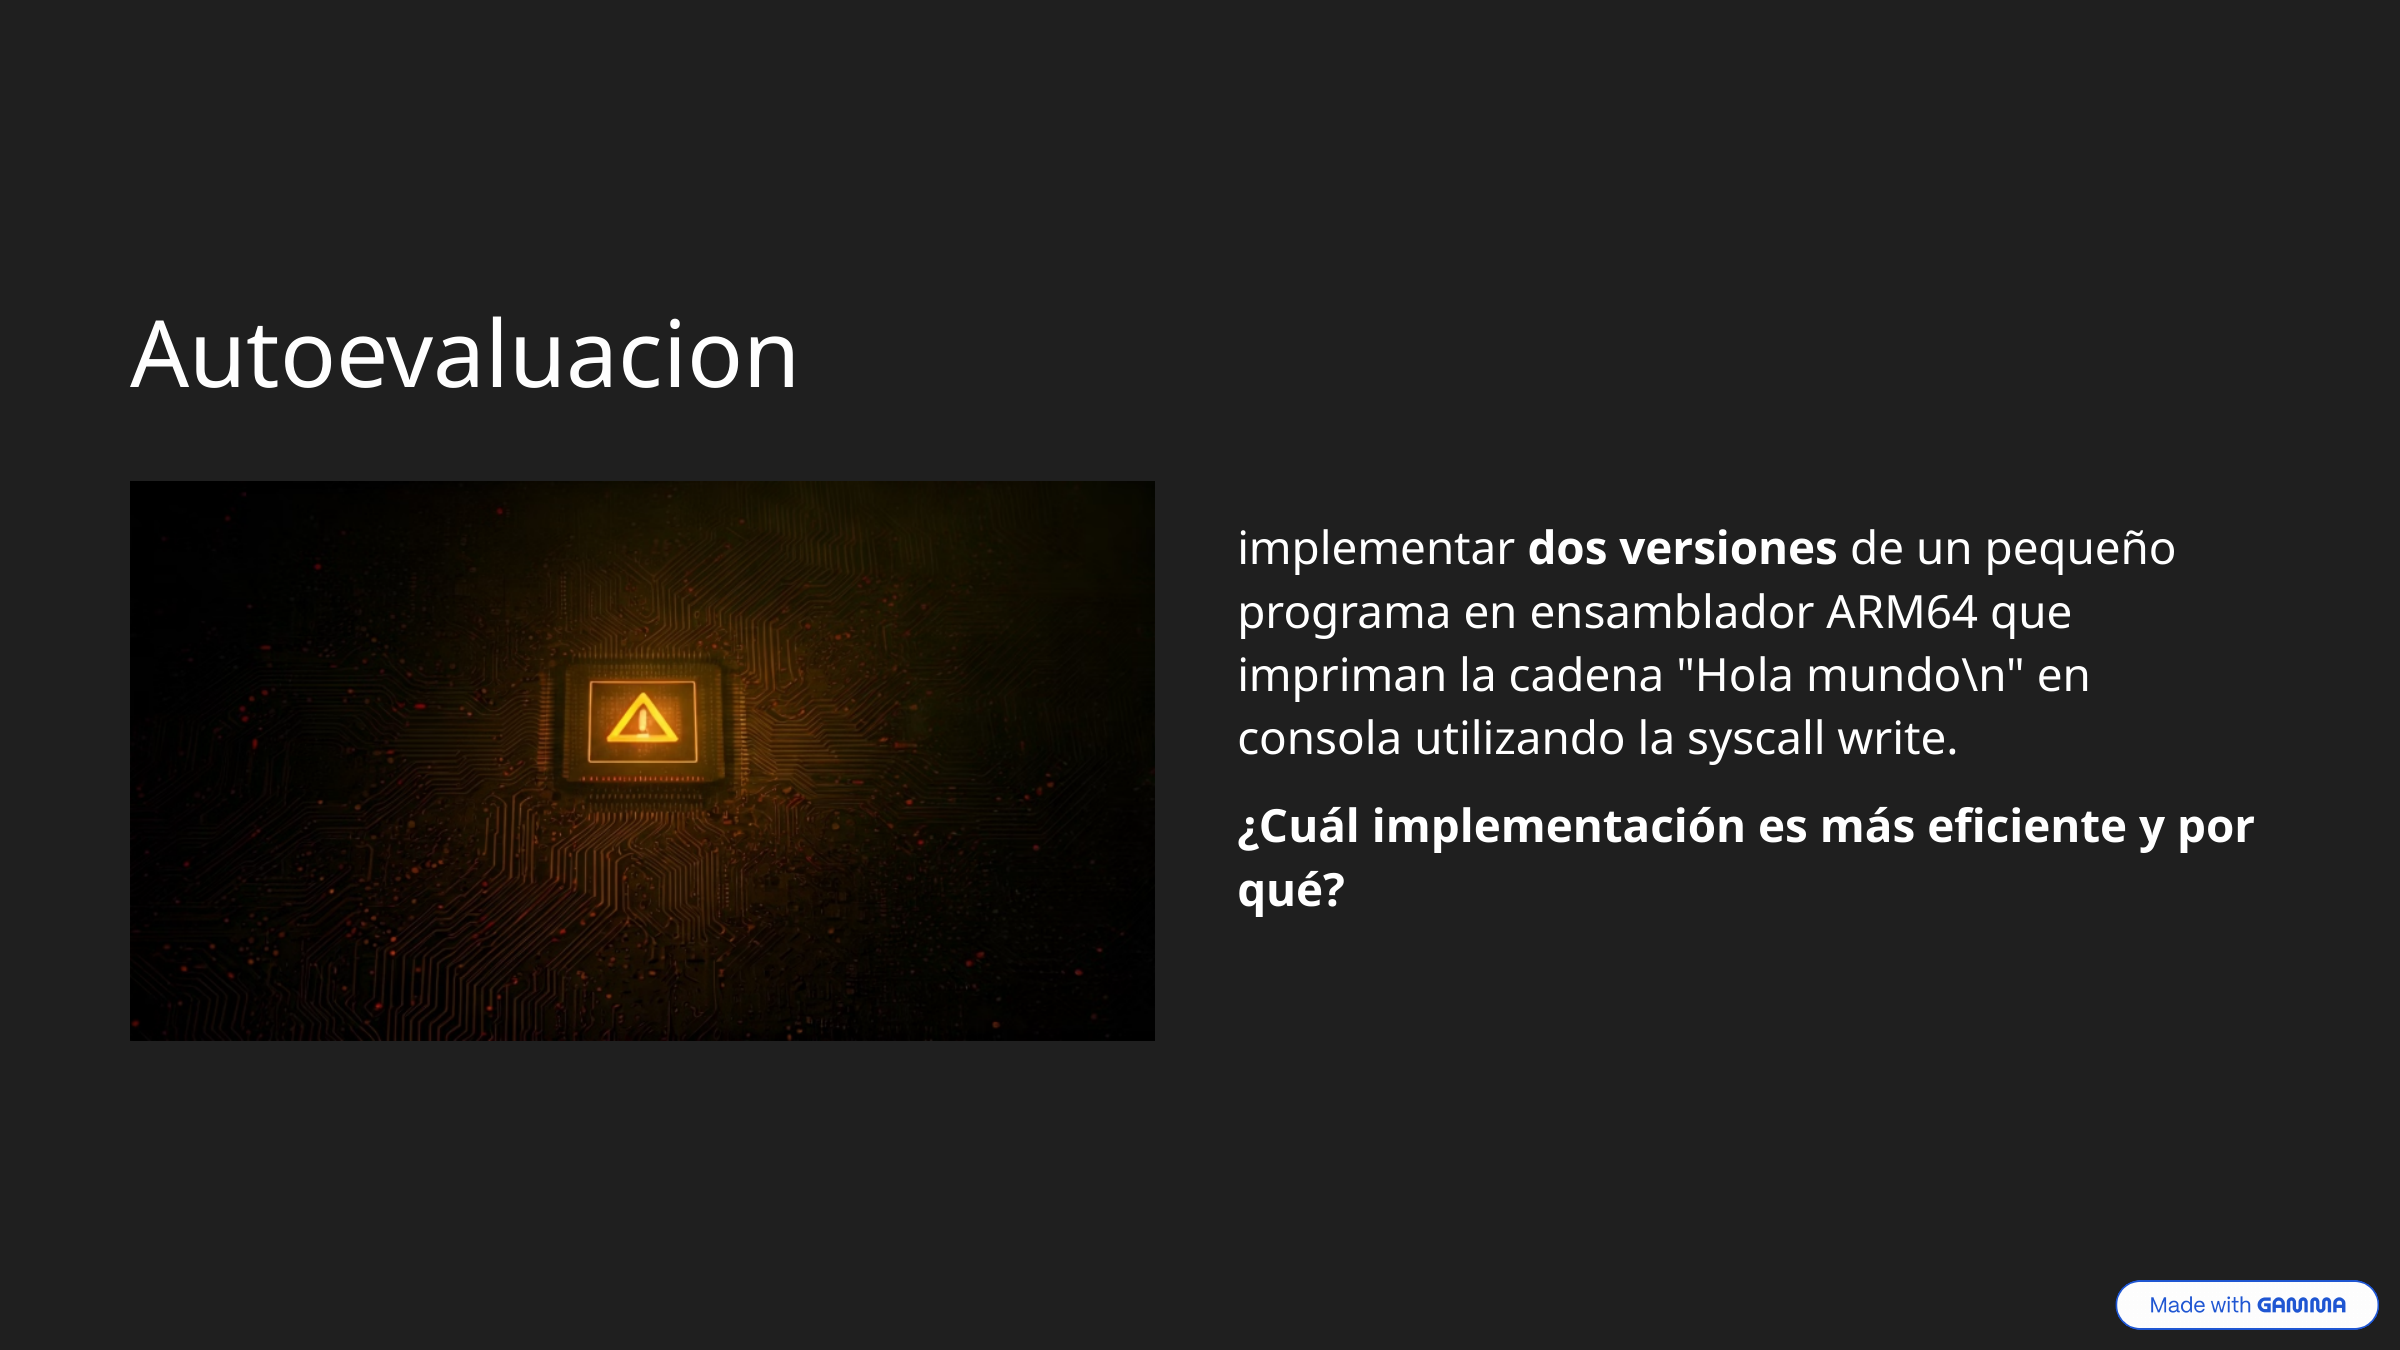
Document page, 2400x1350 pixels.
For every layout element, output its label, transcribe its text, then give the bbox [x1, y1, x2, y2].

text_box Autoevaluacion [130, 267, 940, 384]
picture [2106, 1271, 2389, 1339]
picture [129, 481, 1155, 1041]
text_box implementar dos versiones de un pequeño programa en ensamblador ARM64 que impriman la cadena "Hola mundo\n" en consola utilizando la syscall write. ¿Cuál implementación es más eficiente y por qué? [1237, 481, 2262, 1041]
